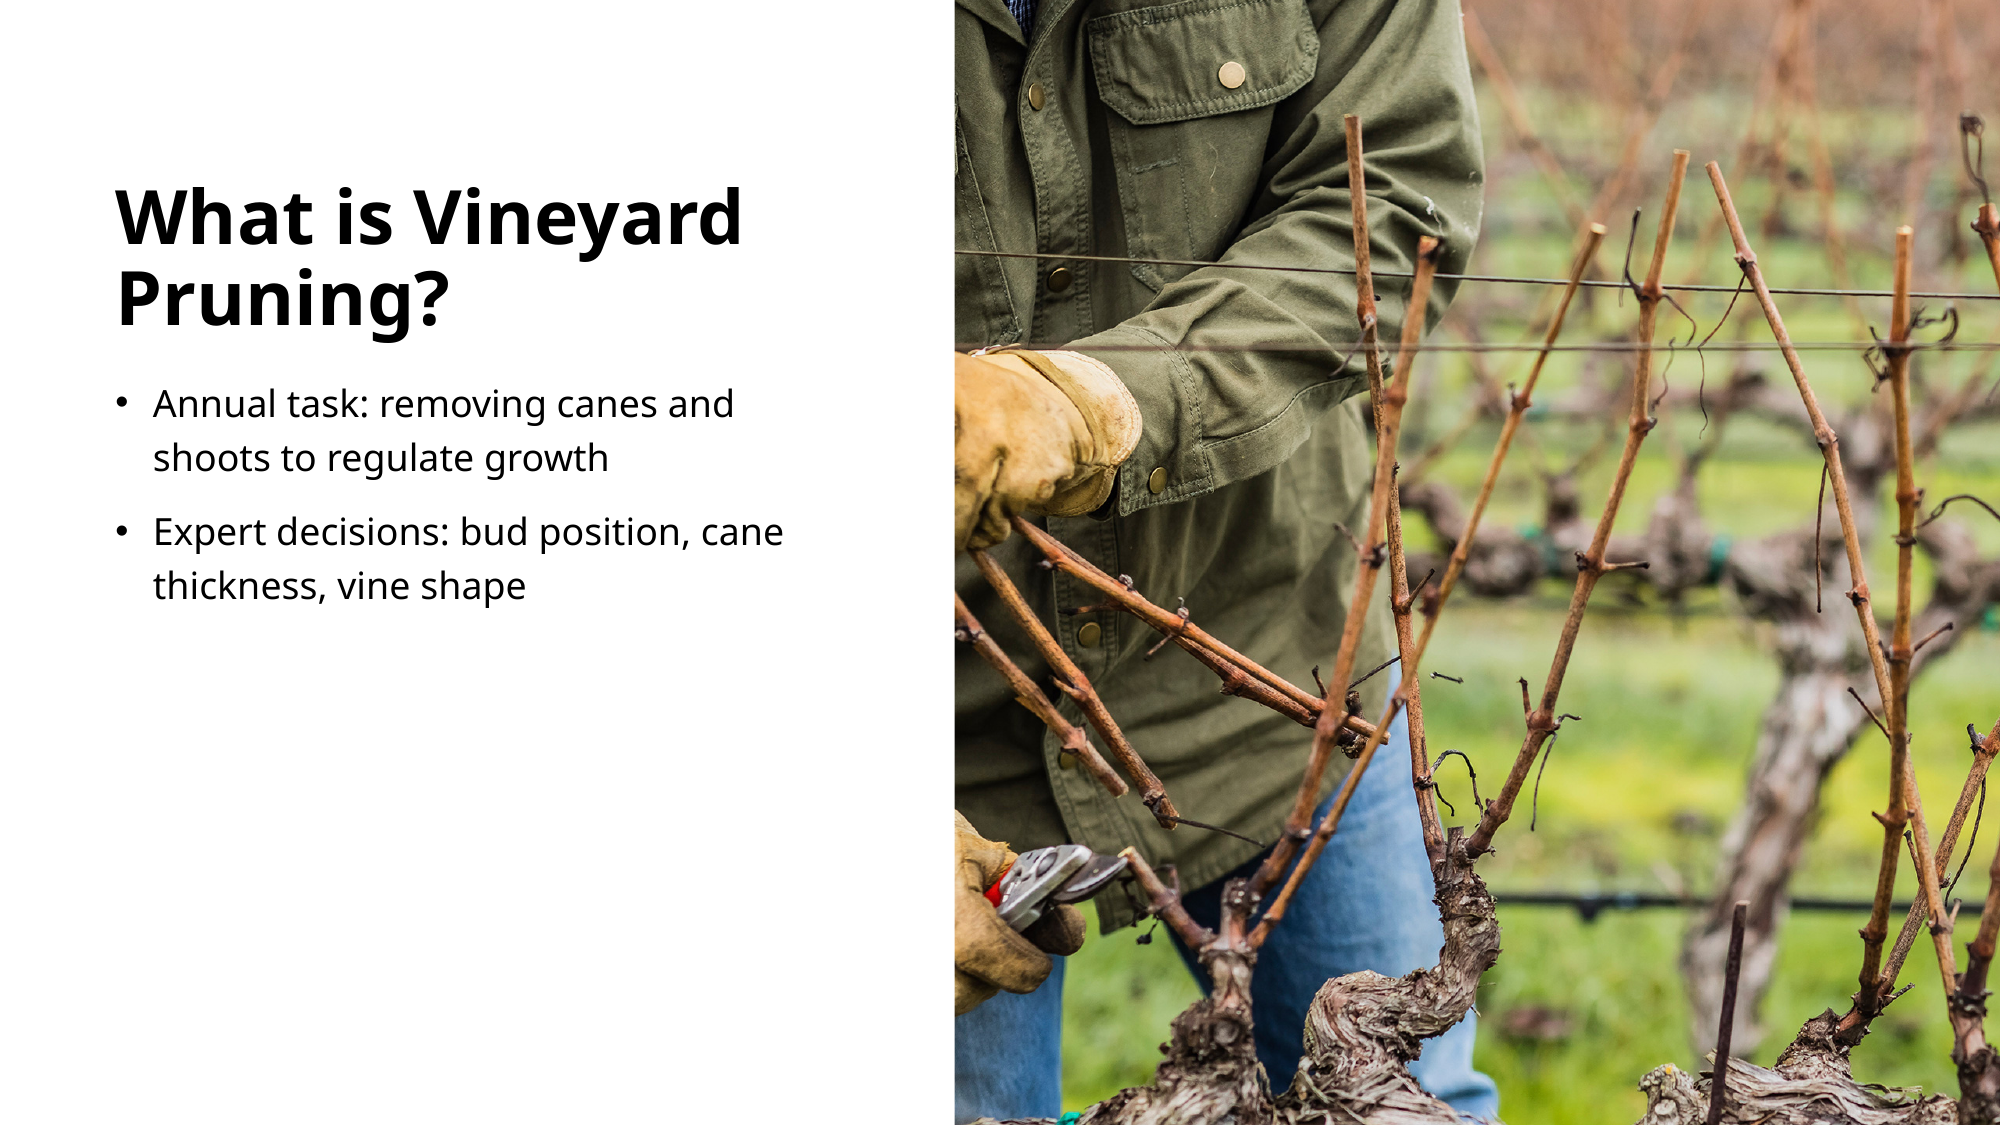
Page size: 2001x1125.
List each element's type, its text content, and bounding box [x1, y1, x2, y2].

picture [954, 0, 2000, 1125]
title What is Vineyard Pruning? [100, 98, 816, 350]
text_box [0, 0, 954, 1125]
list Annual task: removing canes and shoots to regulate growth Expert decisions: bud position, cane thickness, vine shape [100, 363, 816, 1035]
